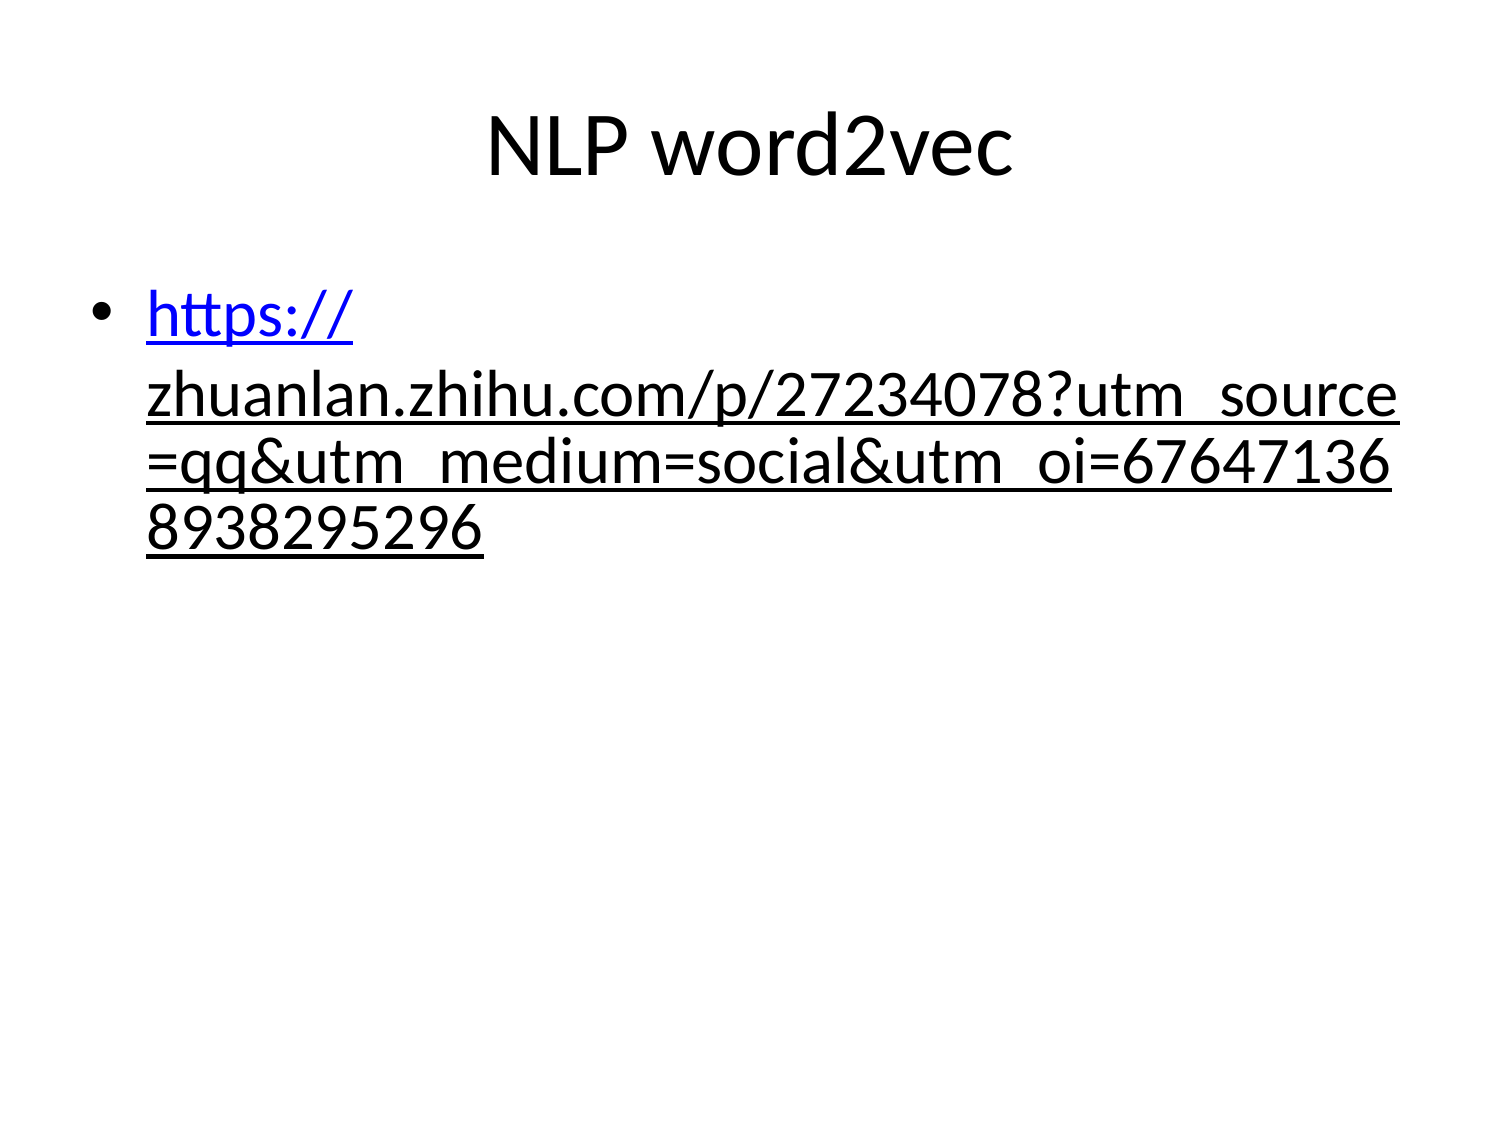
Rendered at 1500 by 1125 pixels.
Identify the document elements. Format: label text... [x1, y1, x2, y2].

list https://zhuanlan.zhihu.com/p/27234078?utm_source=qq&utm_medium=social&utm_oi=676471368938295296 [75, 262, 1425, 1005]
title NLP word2vec [75, 45, 1425, 233]
